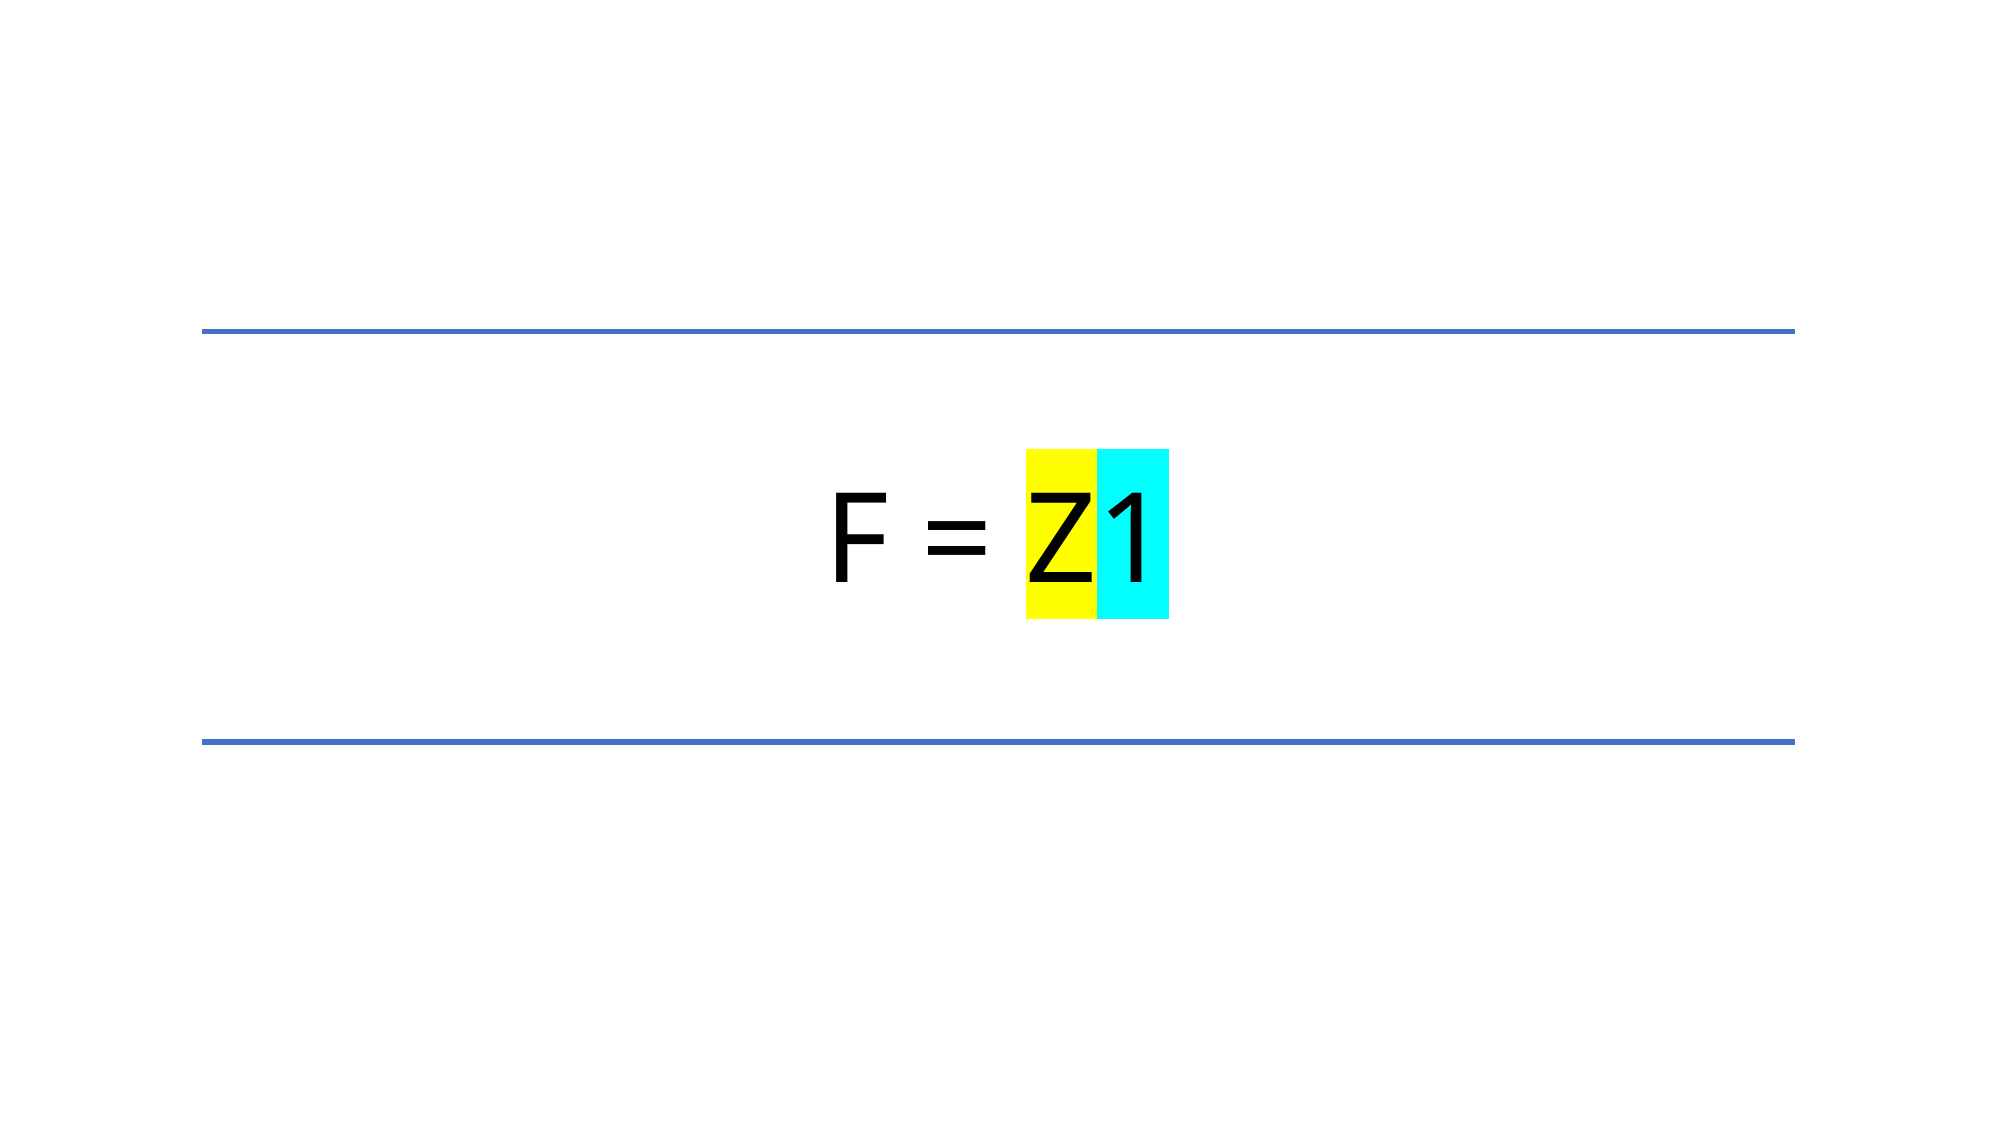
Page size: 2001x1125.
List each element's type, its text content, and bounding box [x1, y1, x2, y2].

text_box F = z1 [0, 449, 1997, 615]
